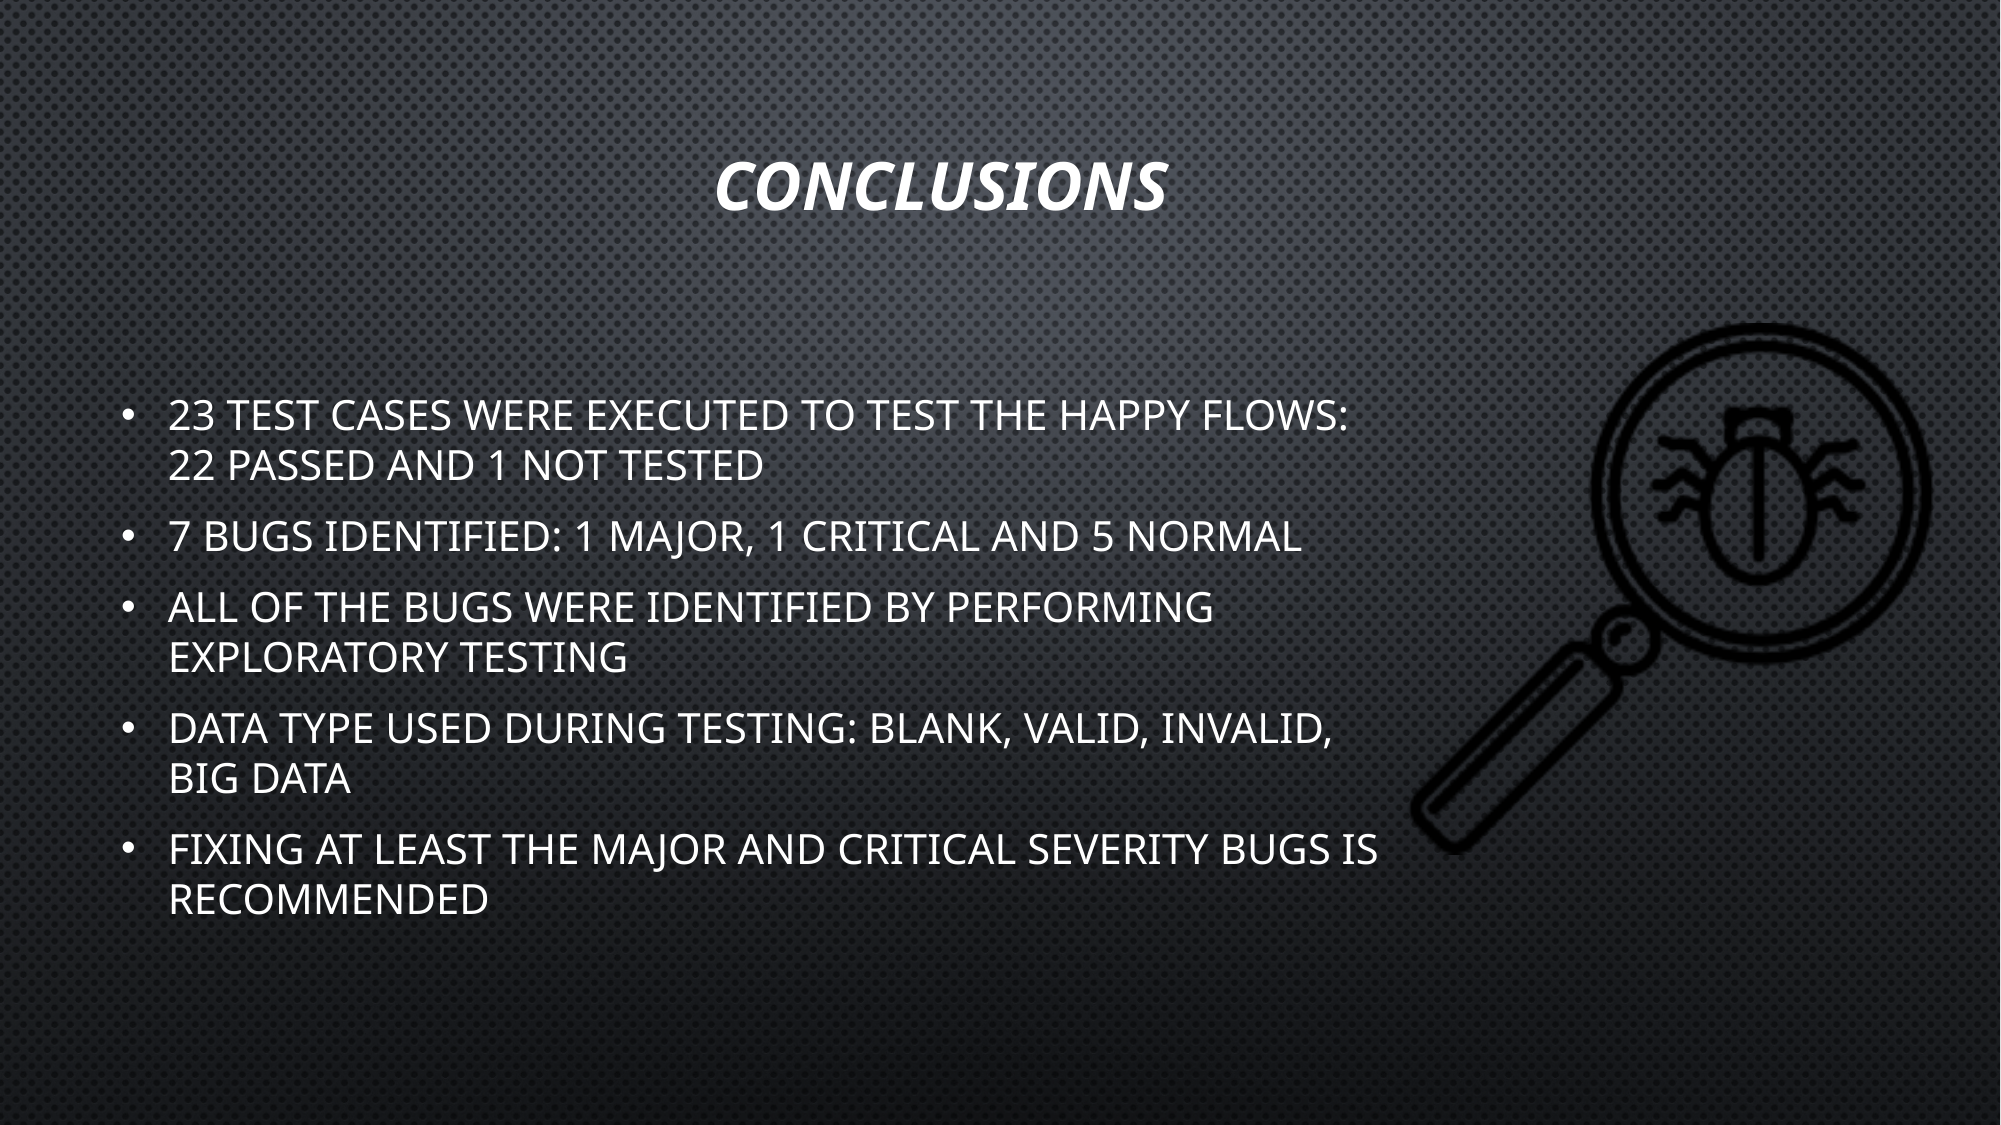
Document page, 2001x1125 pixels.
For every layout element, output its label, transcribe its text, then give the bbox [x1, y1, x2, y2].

picture [1406, 323, 1939, 855]
list 23 Test Cases were executed to test the happy flows: 22 passed and 1 not tested 7 bugs identified: 1 major, 1 critical and 5 normal All of the bugs were identified by performing Exploratory Testing Data type used during testing: Blank, Valid, Invalid, Big Data Fixing at least the major and critical severity bugs is recommended [106, 298, 1408, 1084]
title CONCLUSIONS [698, 69, 1384, 298]
